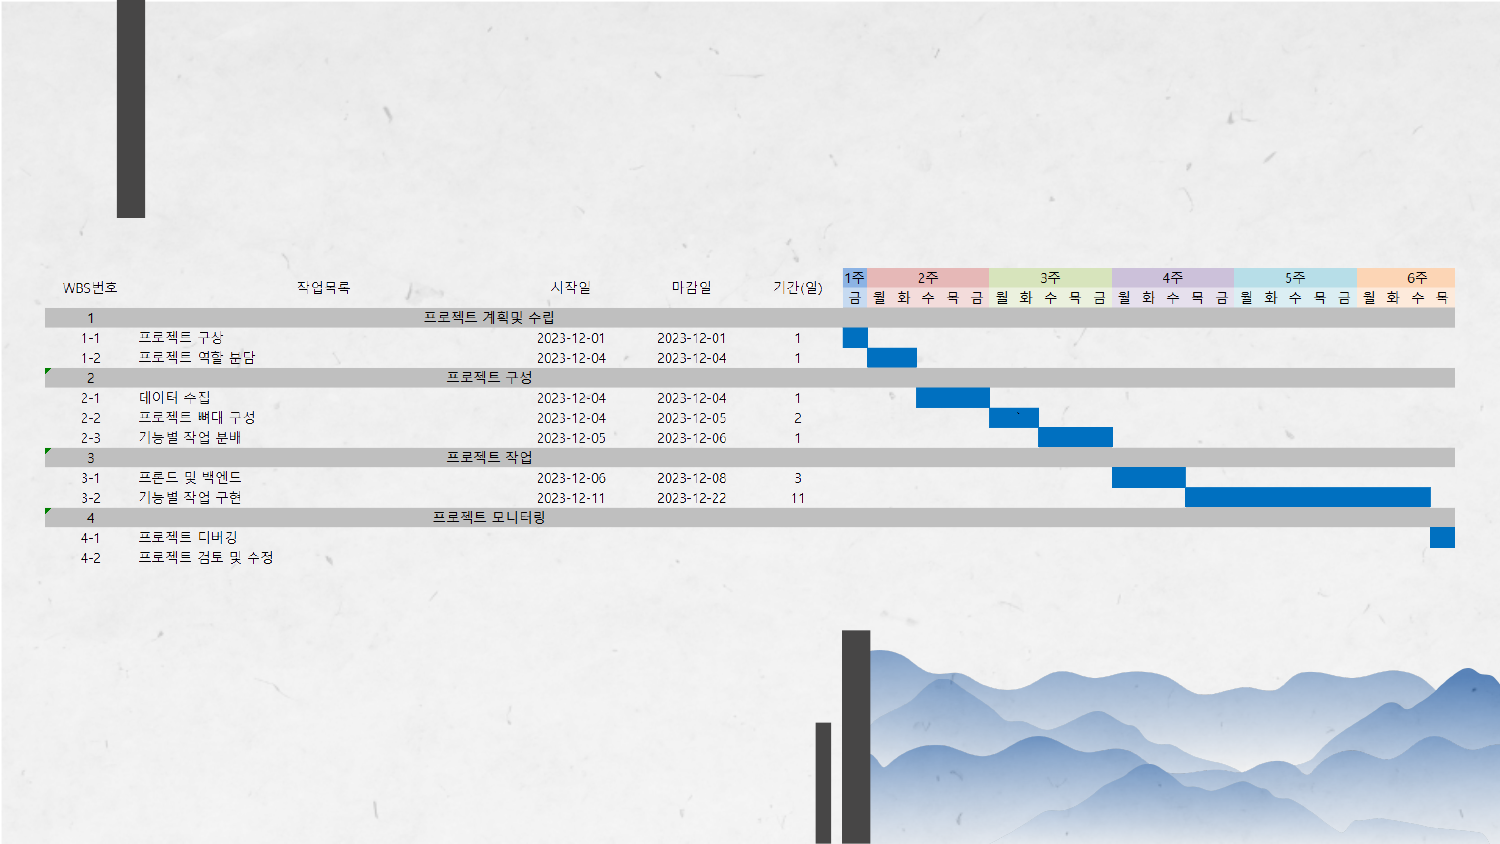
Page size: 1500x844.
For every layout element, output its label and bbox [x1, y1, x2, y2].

picture [45, 267, 1455, 576]
text_box [815, 630, 871, 844]
picture [871, 650, 1500, 844]
